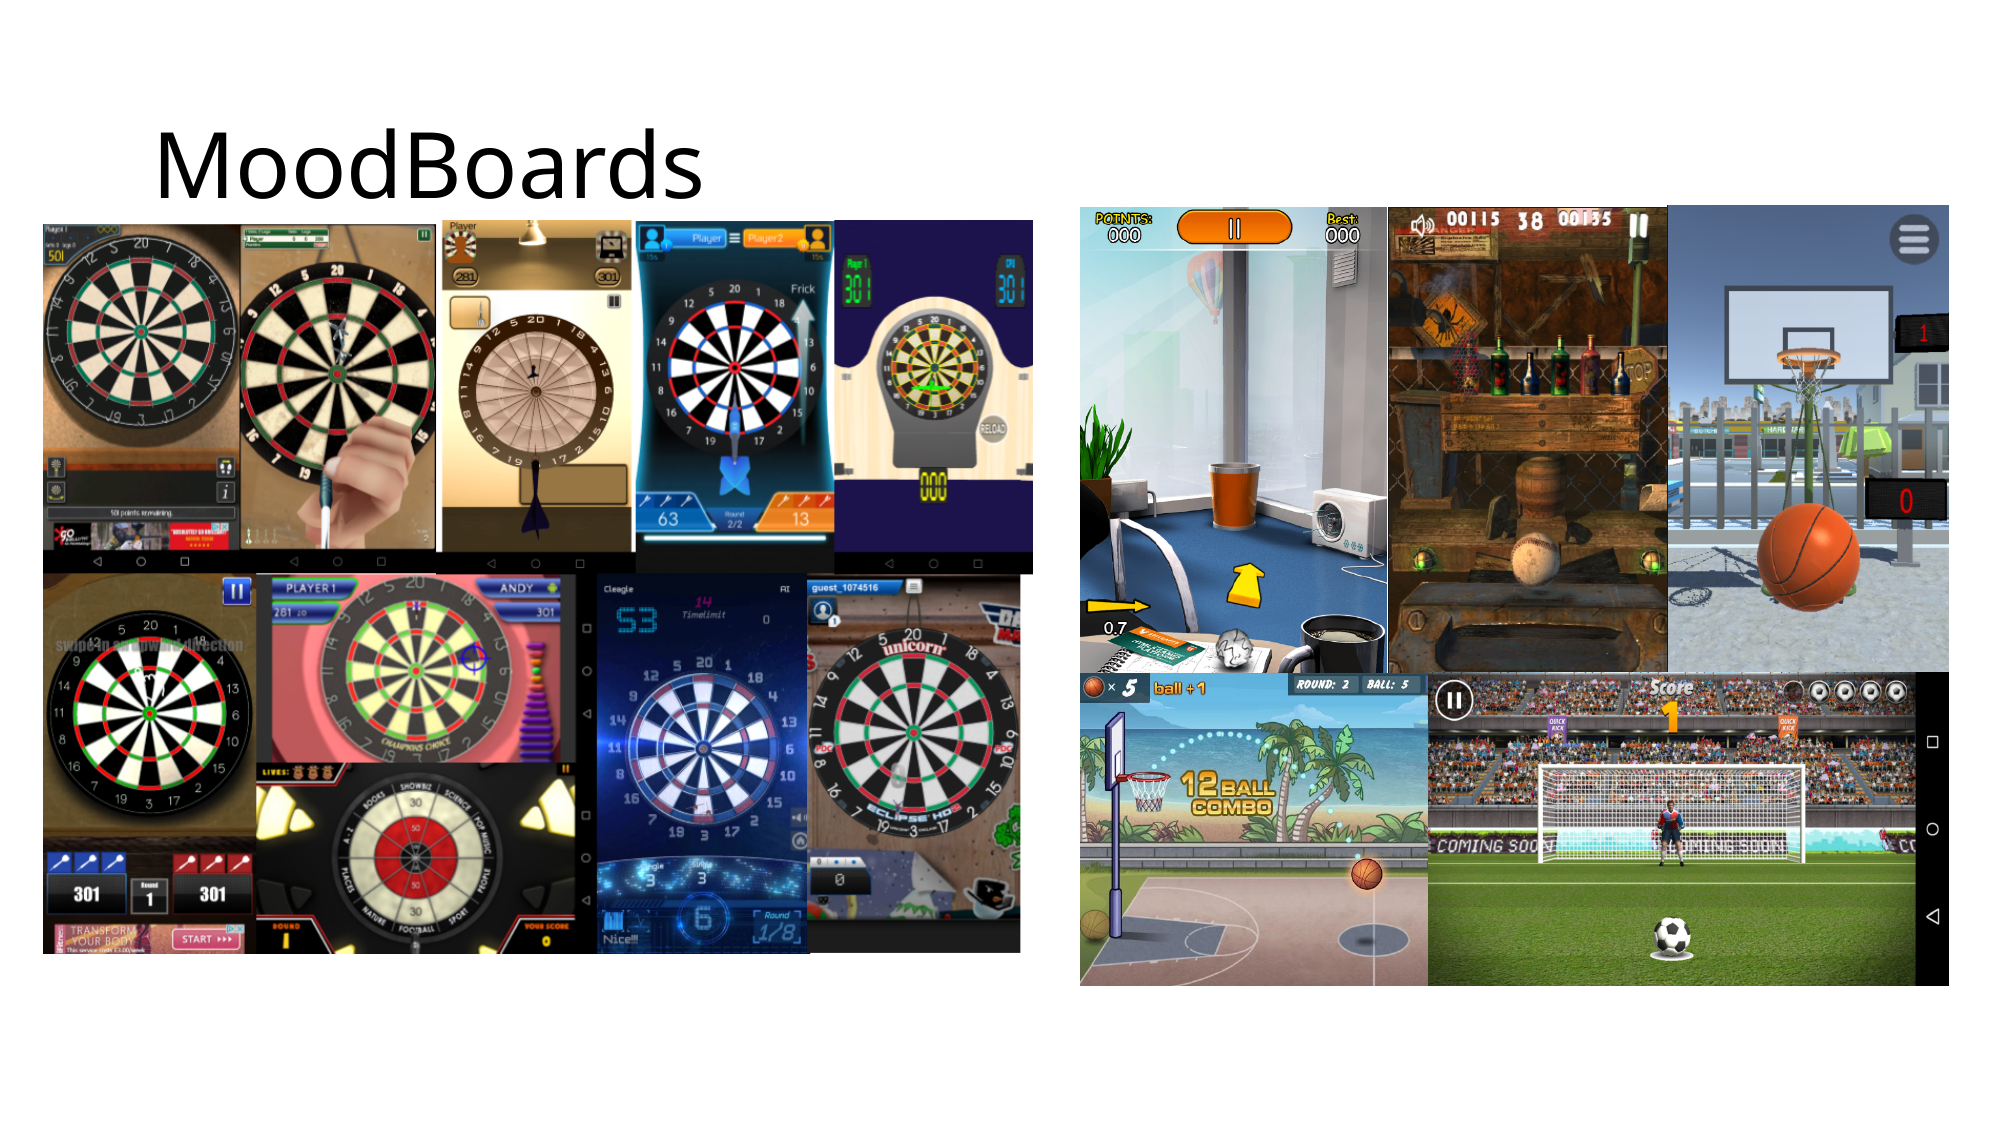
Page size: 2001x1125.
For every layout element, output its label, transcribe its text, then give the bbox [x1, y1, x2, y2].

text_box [1079, 205, 1949, 986]
title MoodBoards [137, 59, 1863, 278]
picture [43, 220, 1033, 954]
